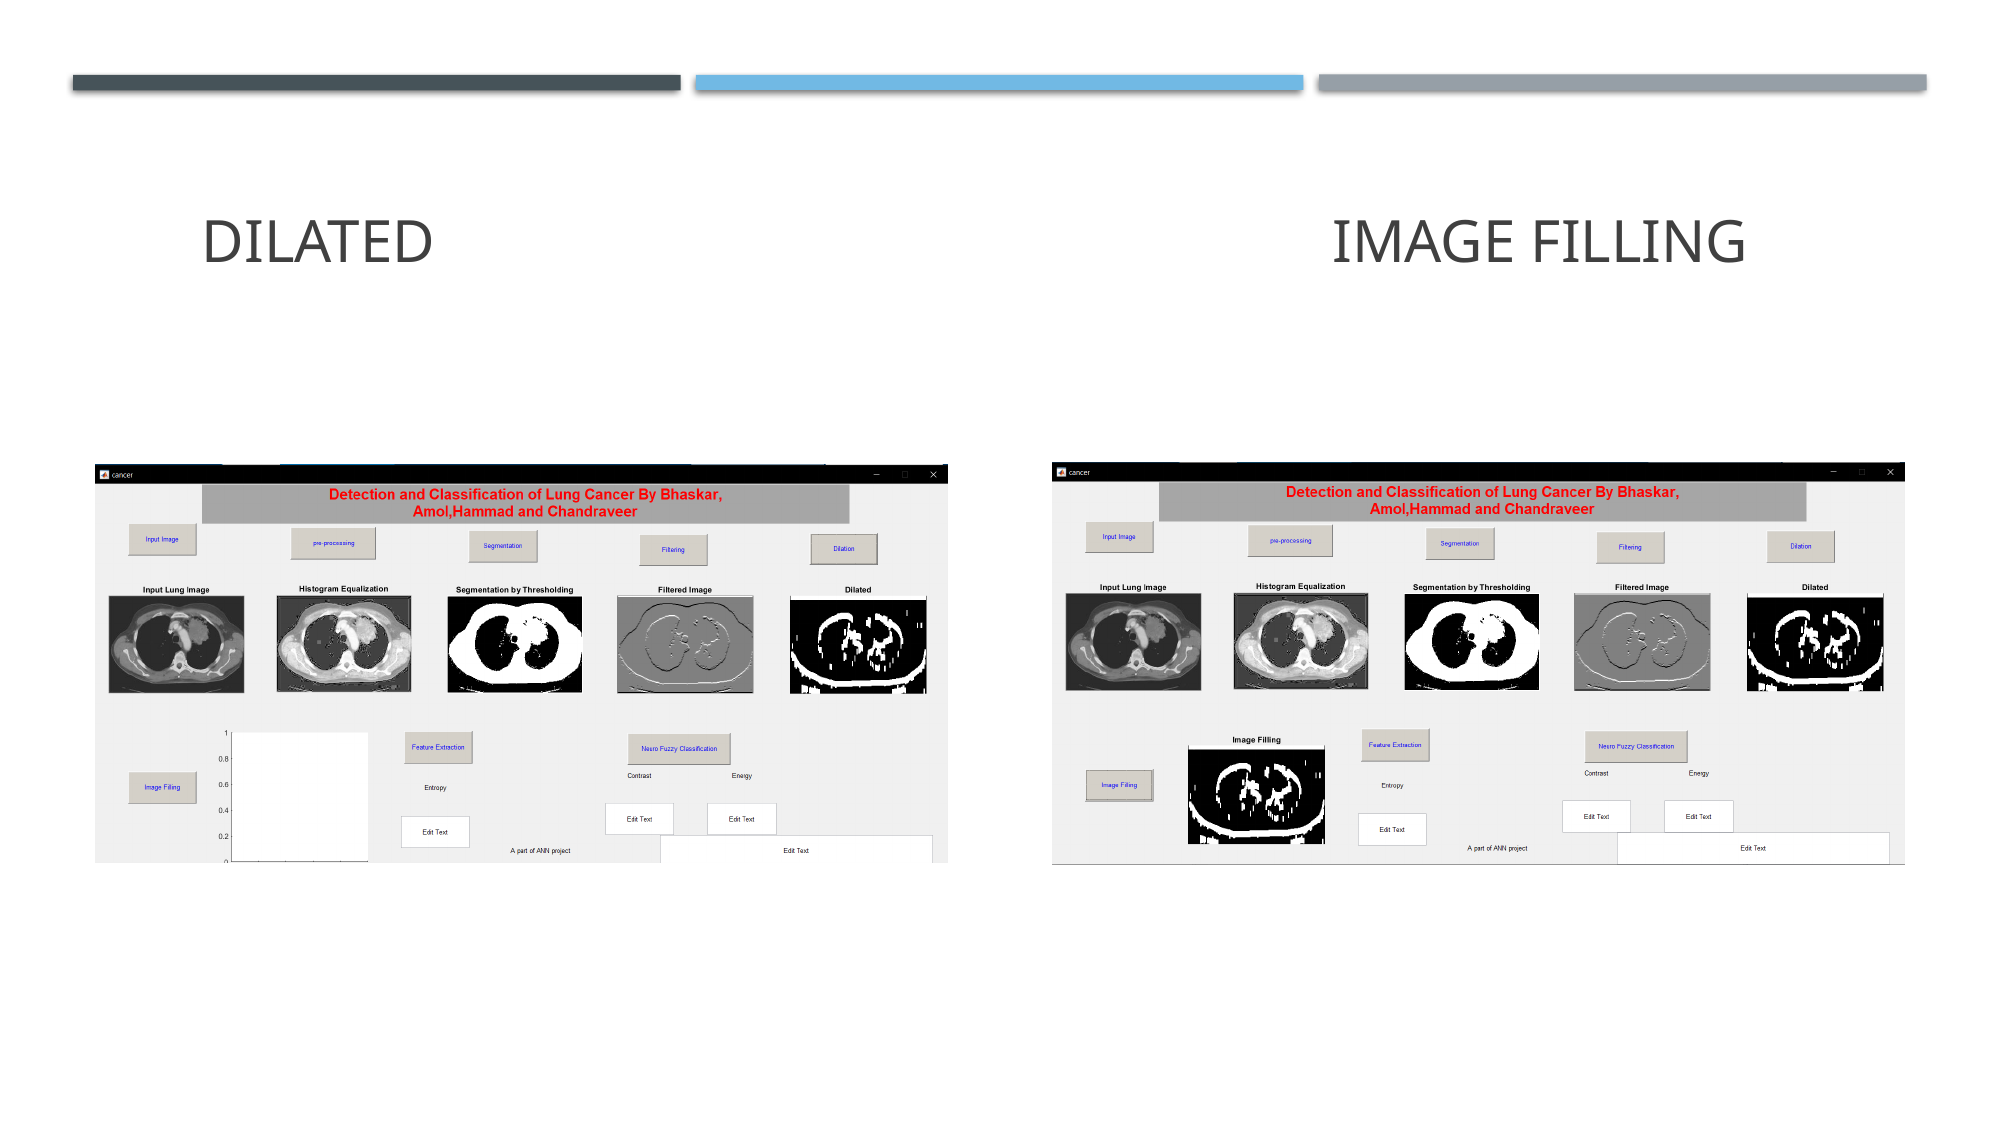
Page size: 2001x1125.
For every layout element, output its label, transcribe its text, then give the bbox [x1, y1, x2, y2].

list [1052, 462, 1906, 865]
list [94, 463, 948, 863]
title Dilated image filling [95, 119, 1905, 282]
